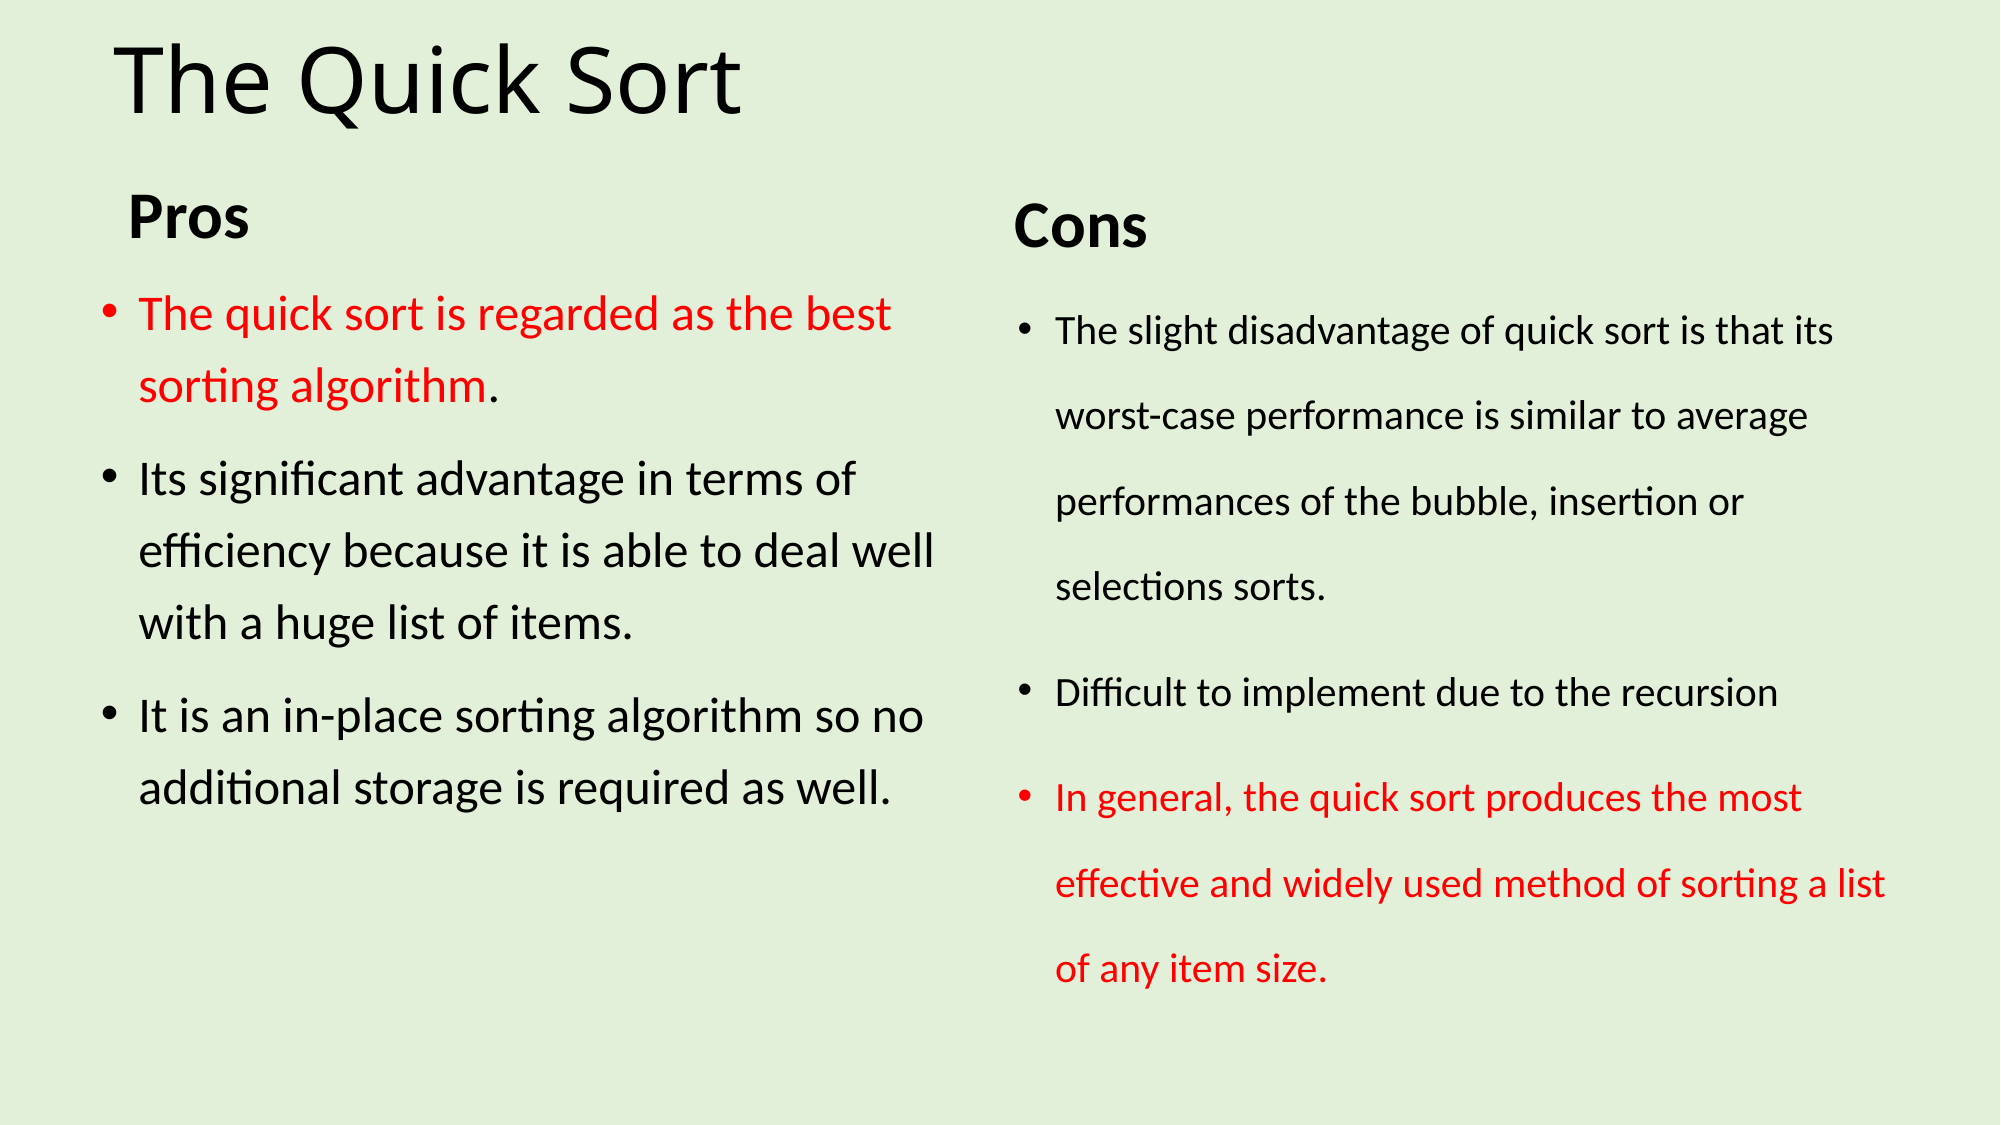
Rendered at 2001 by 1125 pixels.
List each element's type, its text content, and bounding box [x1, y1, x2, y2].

list Pros [113, 125, 960, 260]
list The quick sort is regarded as the best sorting algorithm. Its significant advantage in terms of efficiency because it is able to deal well with a huge list of items. It is an in-place sorting algorithm so no additional storage is required as well. [85, 260, 988, 980]
list Cons [999, 134, 1851, 270]
list The slight disadvantage of quick sort is that its worst-case performance is similar to average performances of the bubble, insertion or selections sorts. Difficult to implement due to the recursion In general, the quick sort produces the most effective and widely used method of sorting a list of any item size. [1002, 260, 1918, 1106]
title The Quick Sort [98, 0, 1824, 193]
